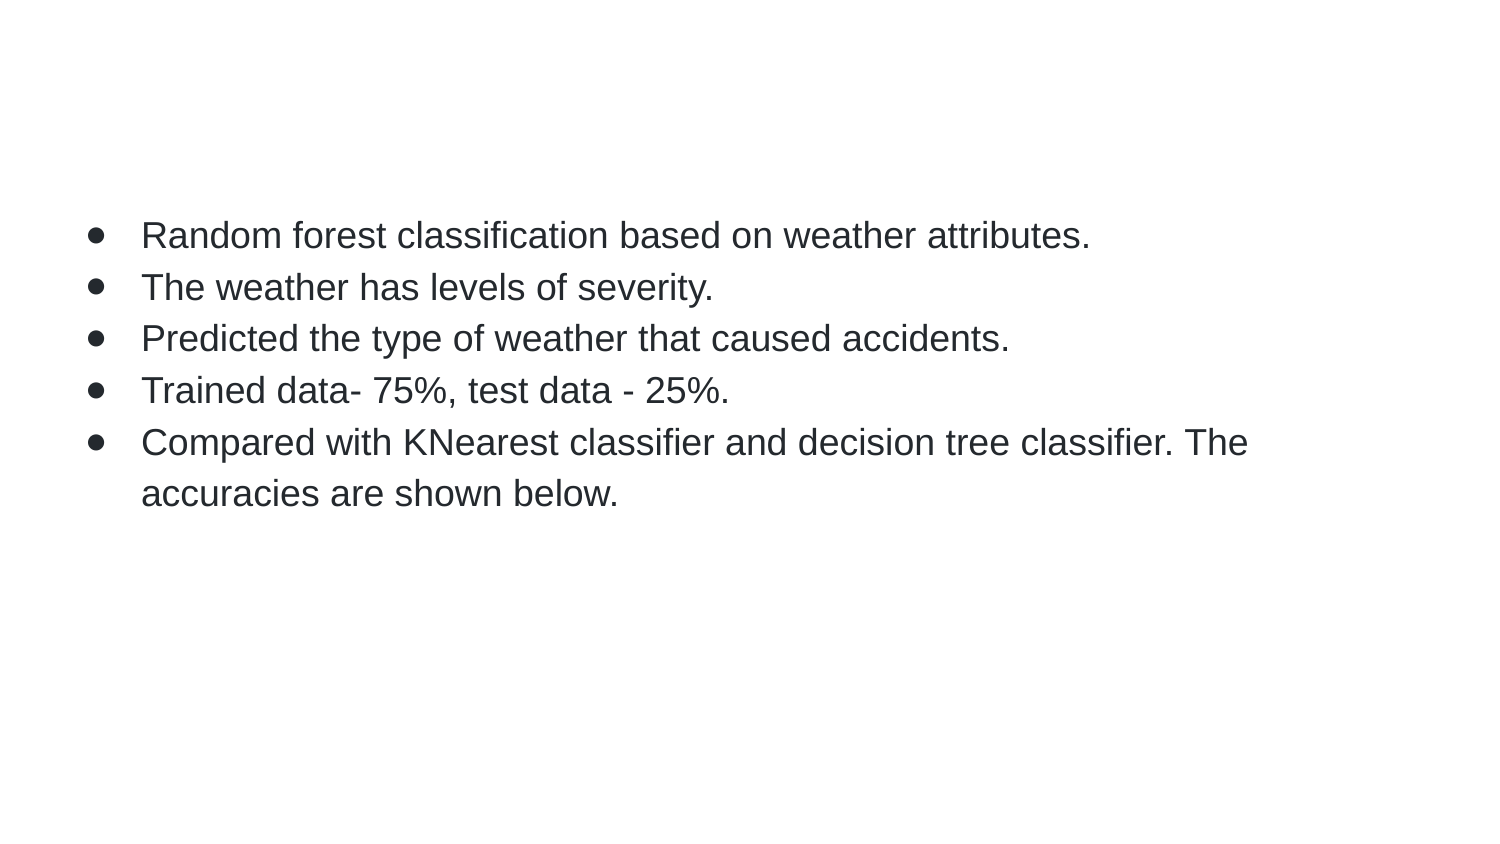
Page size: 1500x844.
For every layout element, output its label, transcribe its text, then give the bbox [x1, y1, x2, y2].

list Random forest classification based on weather attributes. The weather has levels of severity. Predicted the type of weather that caused accidents. Trained data- 75%, test data - 25%. Compared with KNearest classifier and decision tree classifier. The accuracies are shown below. [51, 189, 1449, 750]
